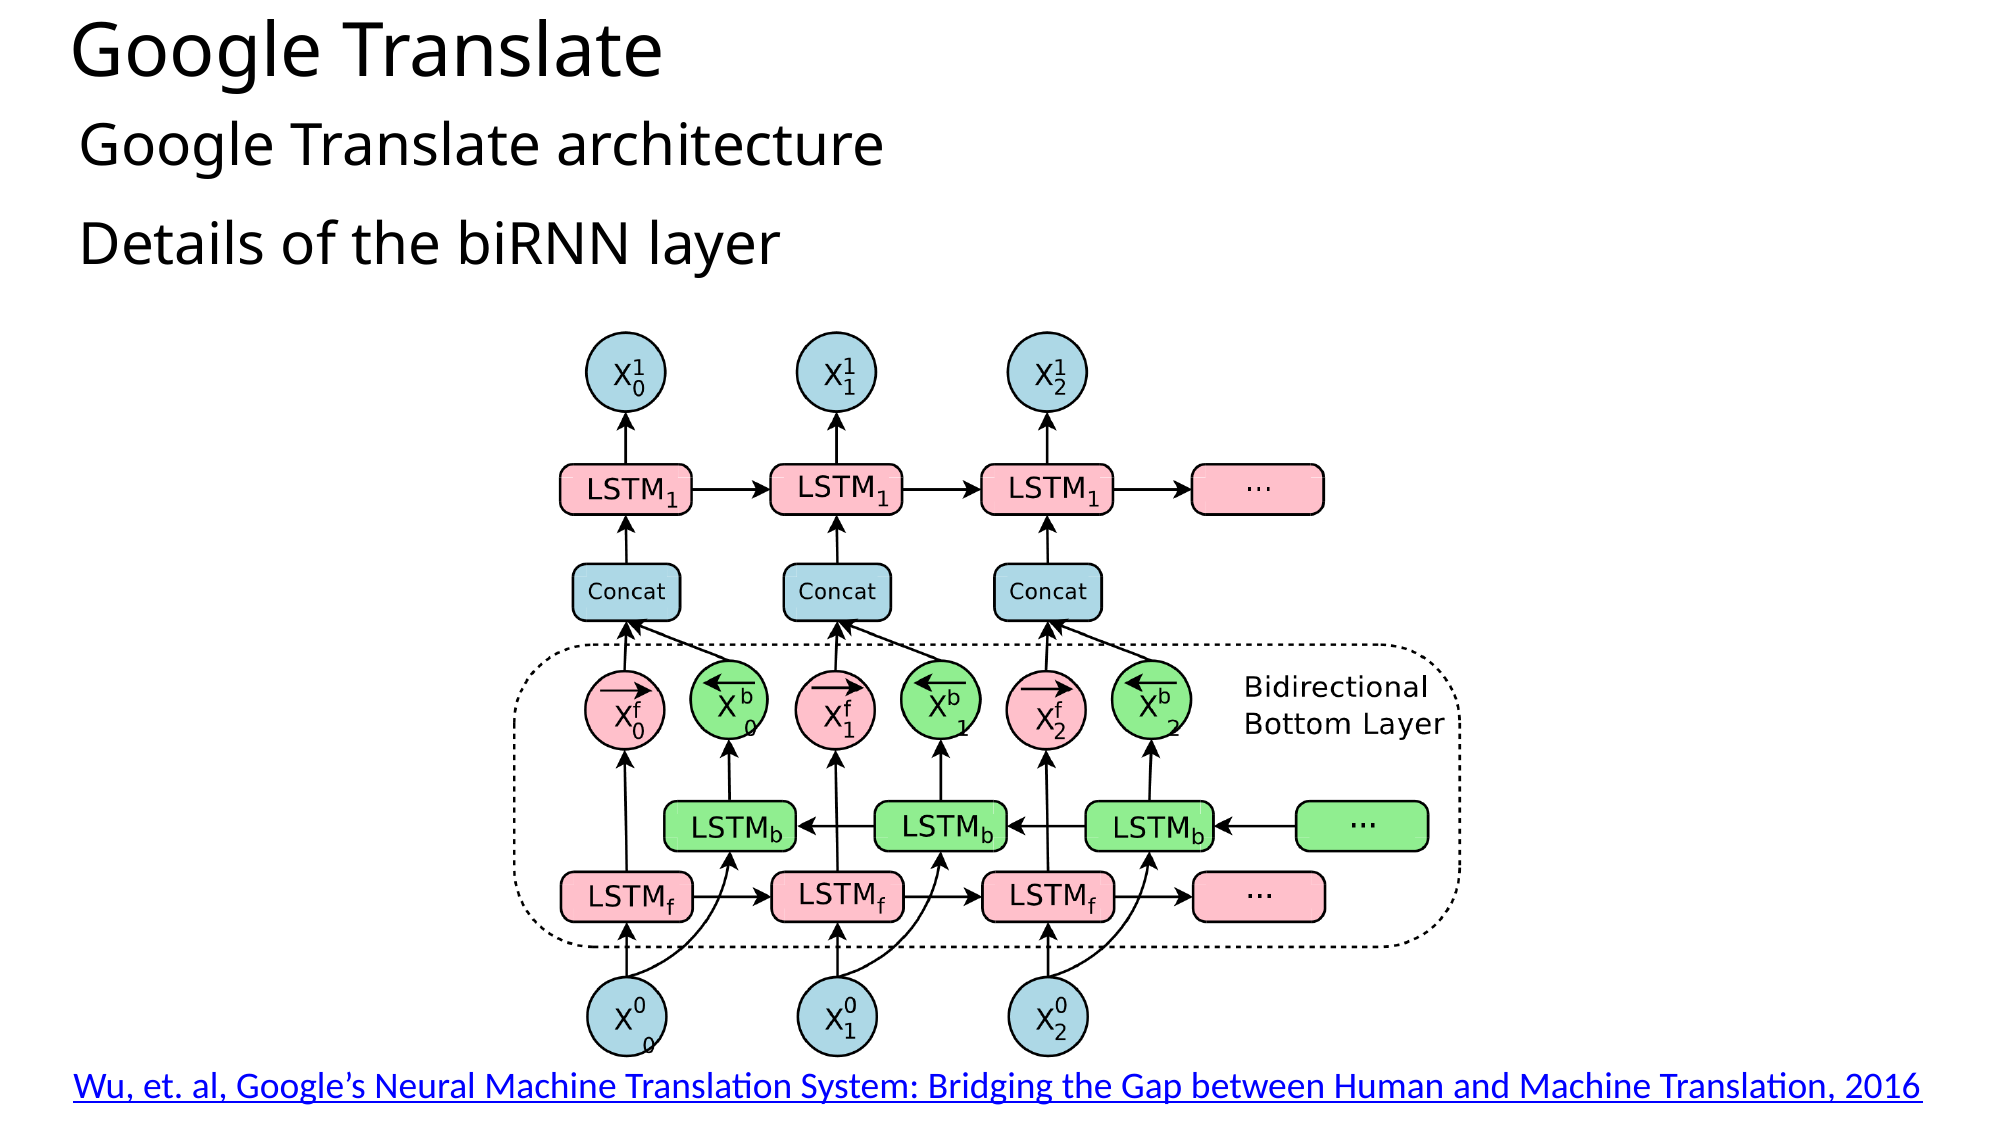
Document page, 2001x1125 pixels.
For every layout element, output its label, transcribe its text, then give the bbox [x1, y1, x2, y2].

title Google Translate [54, 11, 1946, 146]
picture [509, 324, 1472, 1062]
text_box Wu, et. al, Google’s Neural Machine Translation System: Bridging the Gap between Human and Machine Translation, 2016 [6, 1053, 1990, 1114]
text_box Google Translate architecture Details of the biRNN layer [63, 99, 1964, 409]
